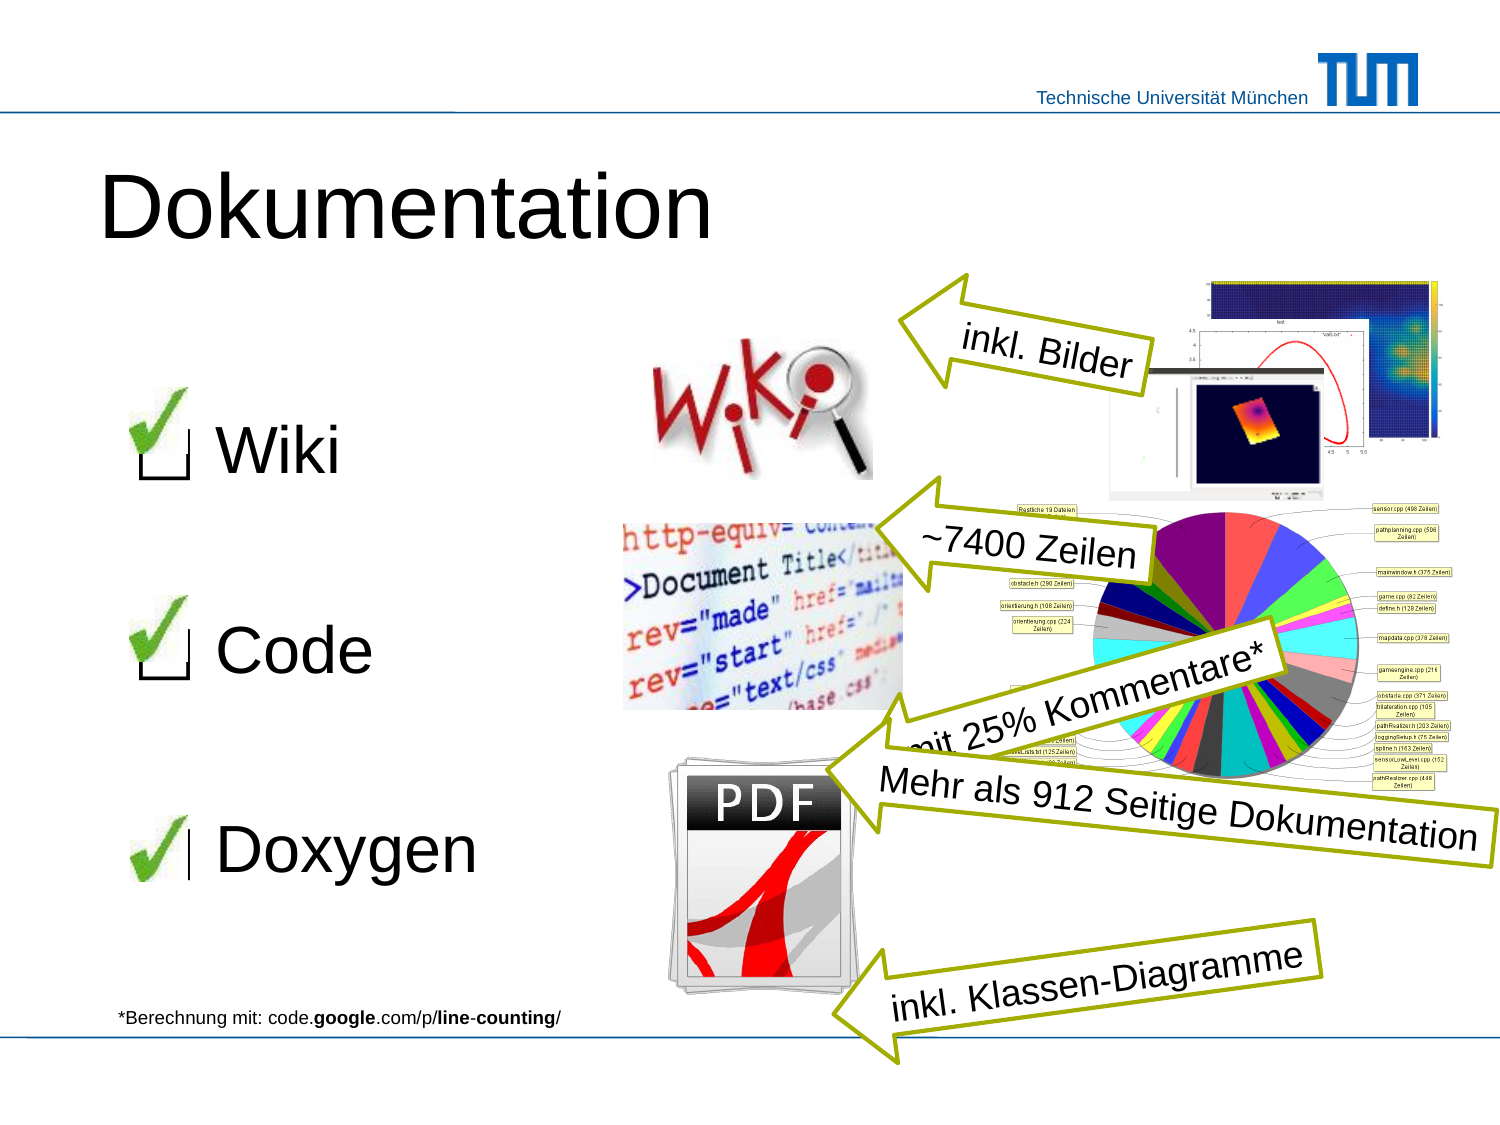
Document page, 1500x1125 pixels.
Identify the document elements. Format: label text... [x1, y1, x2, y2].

text_box Wiki Code Doxygen [83, 279, 1103, 1013]
text_box *Berechnung mit: code.google.com/p/line-counting/ [0, 998, 576, 1036]
picture [653, 338, 873, 481]
picture [129, 387, 188, 455]
text_box Dokumentation [83, 139, 1417, 238]
text_box Mehr als 912 Seitige Dokumentation [846, 718, 945, 811]
picture [1318, 53, 1418, 106]
text_box Wiki Code Doxygen [888, 805, 1417, 1013]
text_box ~7400 Zeilen [884, 477, 945, 592]
picture [950, 278, 1500, 821]
picture [129, 814, 189, 882]
text_box Mehr als 912 Seitige Dokumentation [1114, 828, 1496, 867]
text_box mit 25% Kommentare* [887, 710, 945, 752]
picture [623, 523, 904, 710]
picture [642, 756, 884, 997]
text_box Wiki Code Doxygen [962, 279, 1202, 366]
picture [129, 595, 188, 663]
text_box inkl. Bilder [900, 274, 1153, 388]
text_box inkl. Klassen-Diagramme [833, 919, 1322, 1064]
